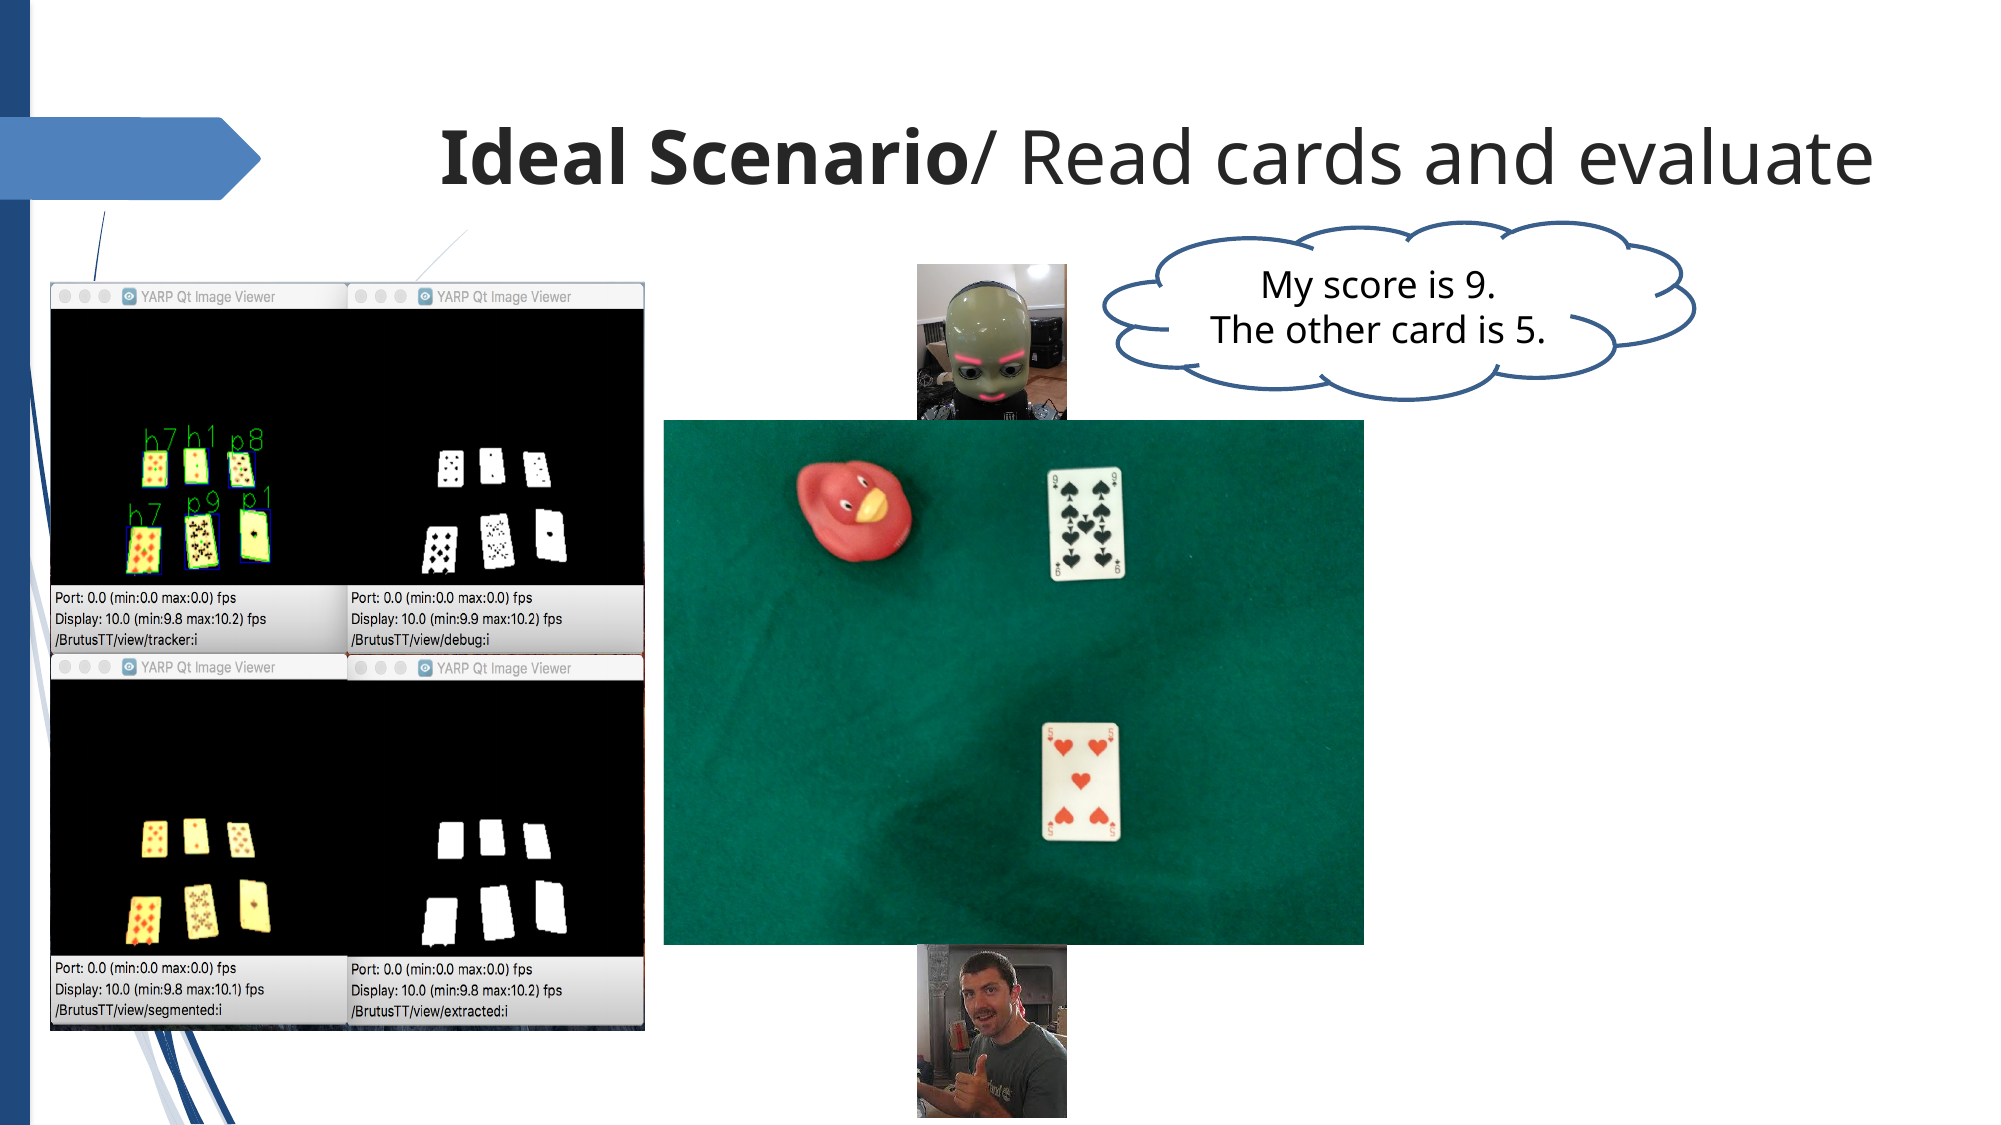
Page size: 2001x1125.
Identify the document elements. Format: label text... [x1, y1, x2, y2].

text_box My score is 9. The other card is 5. [1102, 220, 1697, 402]
picture [664, 263, 1363, 1119]
picture [50, 281, 645, 1032]
text_box Ideal Scenario/ Read cards and evaluate [425, 102, 2000, 313]
